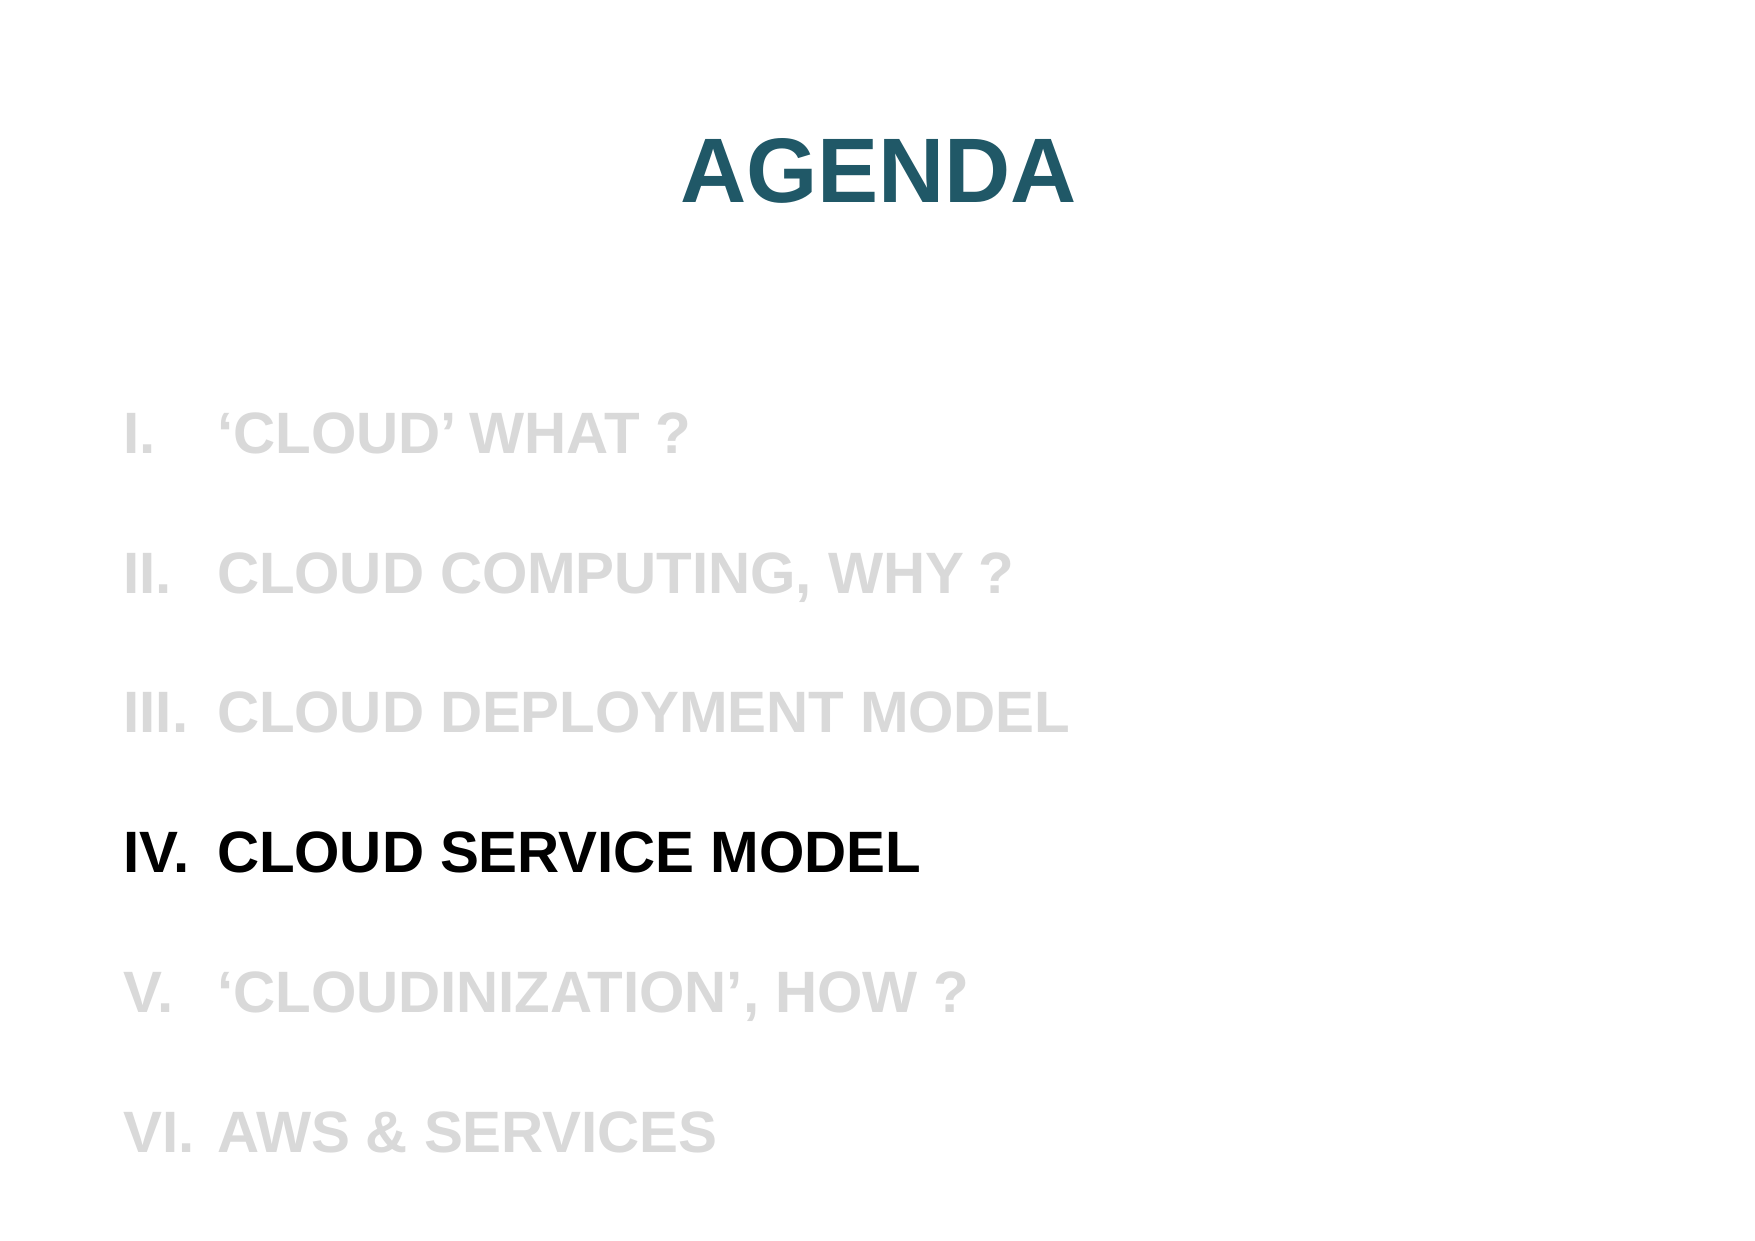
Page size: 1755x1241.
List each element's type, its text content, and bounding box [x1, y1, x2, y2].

text_box ‘CLOUD’ WHAT ? CLOUD COMPUTING, WHY ? CLOUD DEPLOYMENT MODEL CLOUD SERVICE MODEL ‘CLOUDINIZATION’, HOW ? AWS & SERVICES [108, 317, 1652, 1172]
text_box AGENDA [127, 103, 1631, 229]
